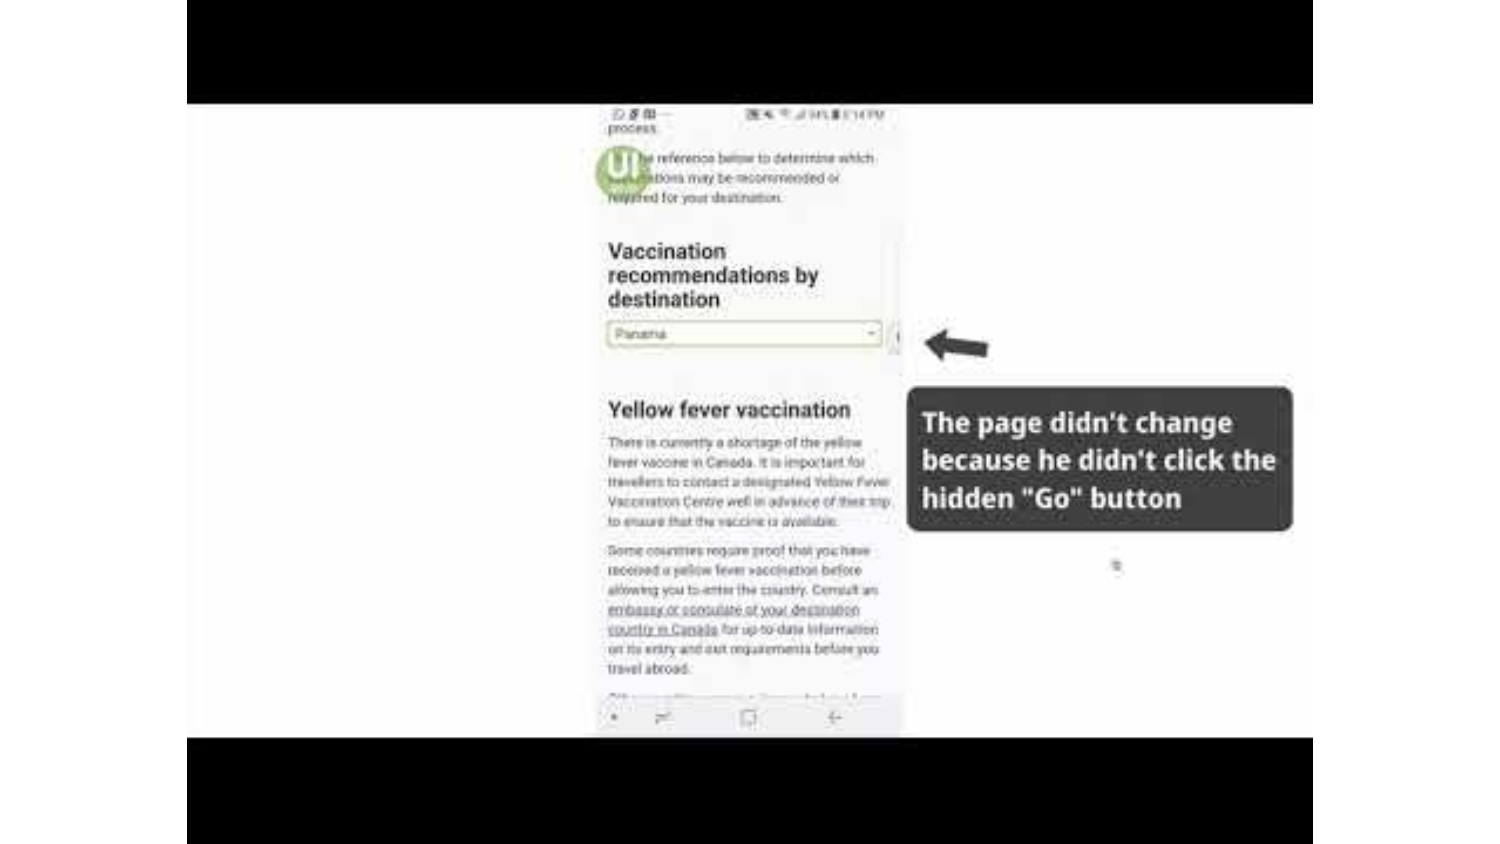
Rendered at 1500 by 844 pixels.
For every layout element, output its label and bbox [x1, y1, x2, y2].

picture [187, 0, 1313, 844]
